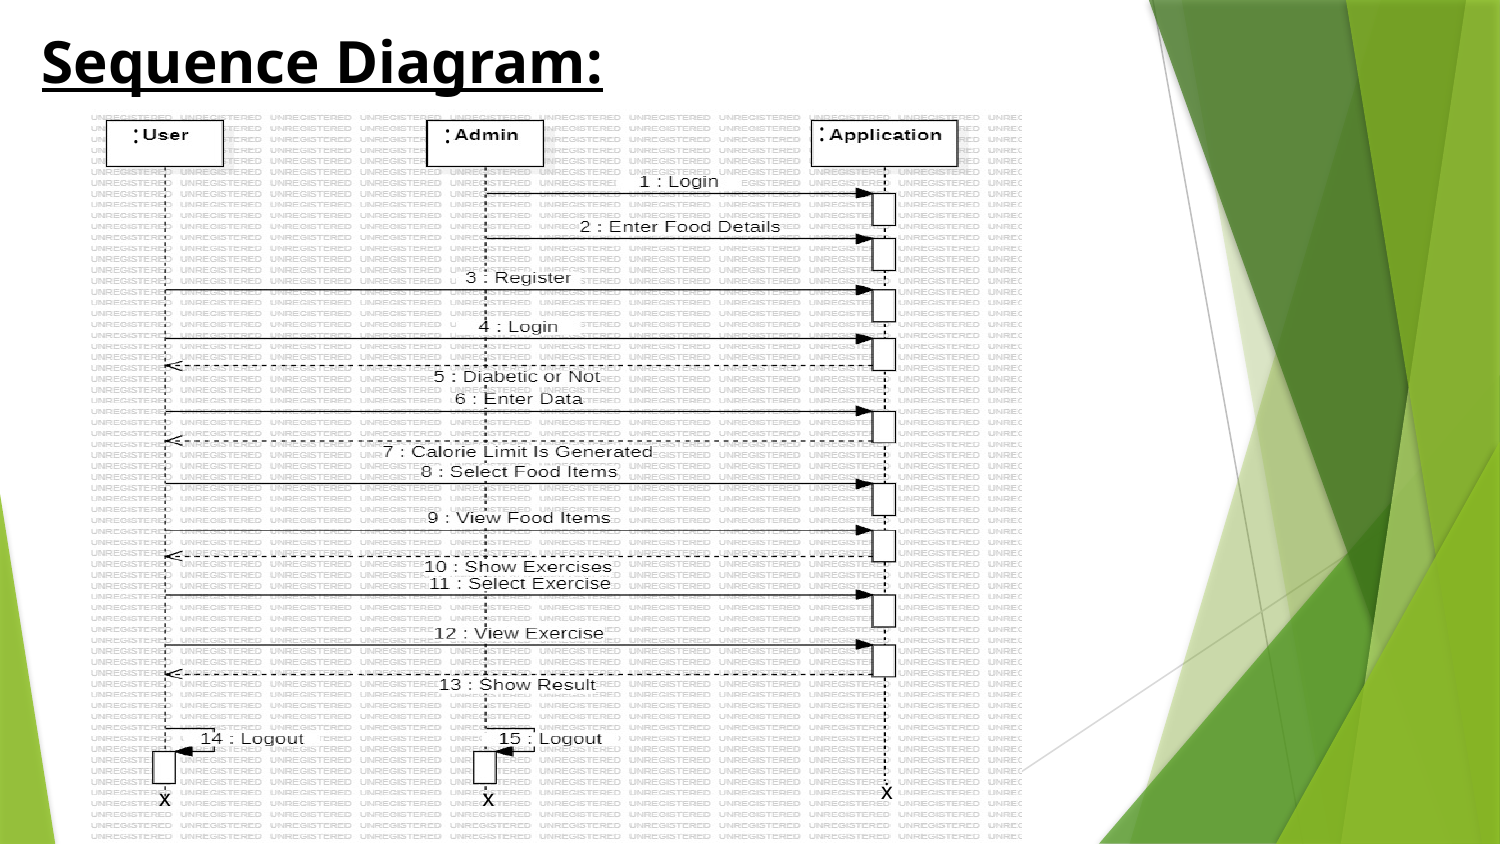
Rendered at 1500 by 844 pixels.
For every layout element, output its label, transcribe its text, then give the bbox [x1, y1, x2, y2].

text_box Sequence Diagram: [26, 17, 674, 102]
picture [90, 108, 1023, 844]
